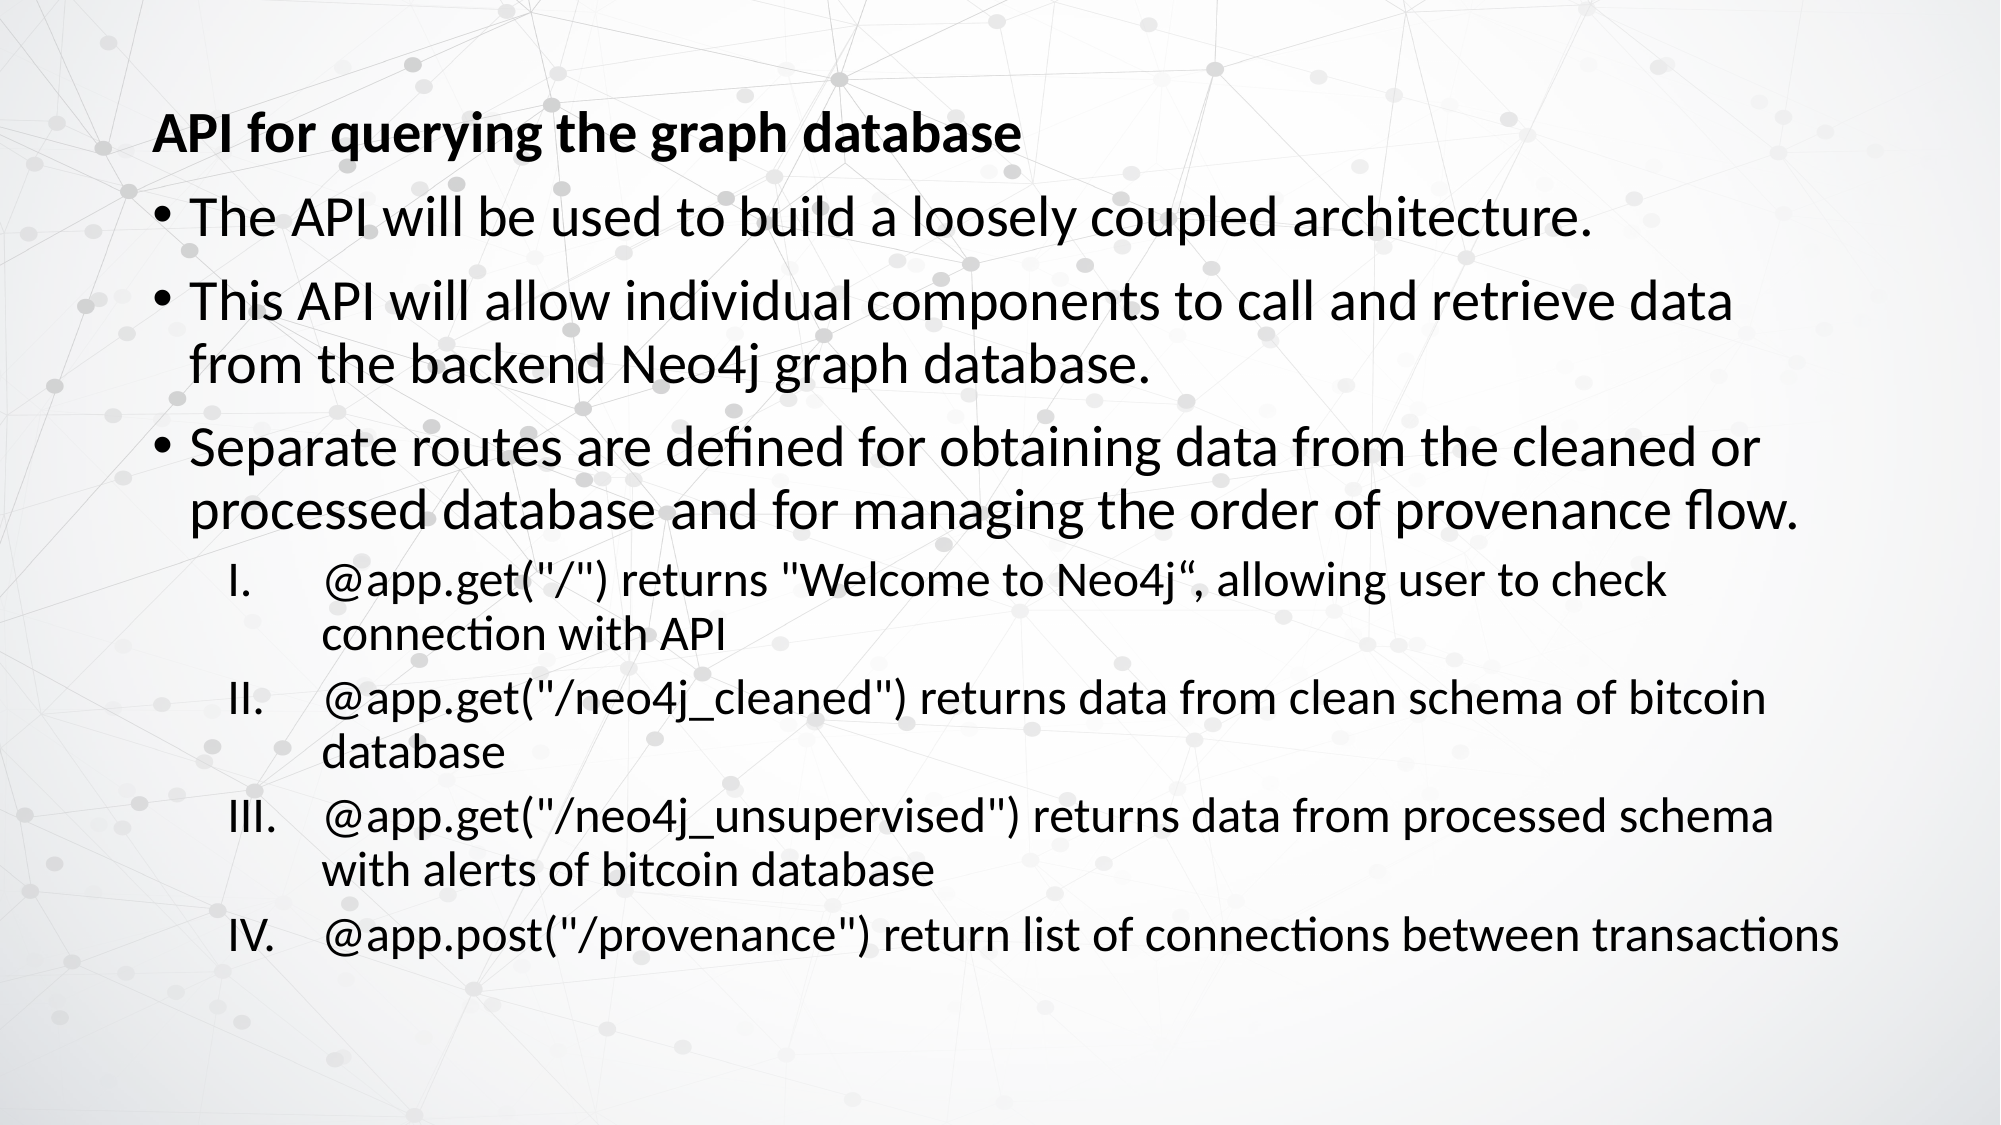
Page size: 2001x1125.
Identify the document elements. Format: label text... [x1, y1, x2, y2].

list API for querying the graph database The API will be used to build a loosely coupled architecture. This API will allow individual components to call and retrieve data from the backend Neo4j graph database. Separate routes are defined for obtaining data from the cleaned or processed database and for managing the order of provenance flow. @app.get("/") returns "Welcome to Neo4j“, allowing user to check connection with API @app.get("/neo4j_cleaned") returns data from clean schema of bitcoin database @app.get("/neo4j_unsupervised") returns data from processed schema with alerts of bitcoin database @app.post("/provenance") return list of connections between transactions [137, 94, 1863, 1014]
